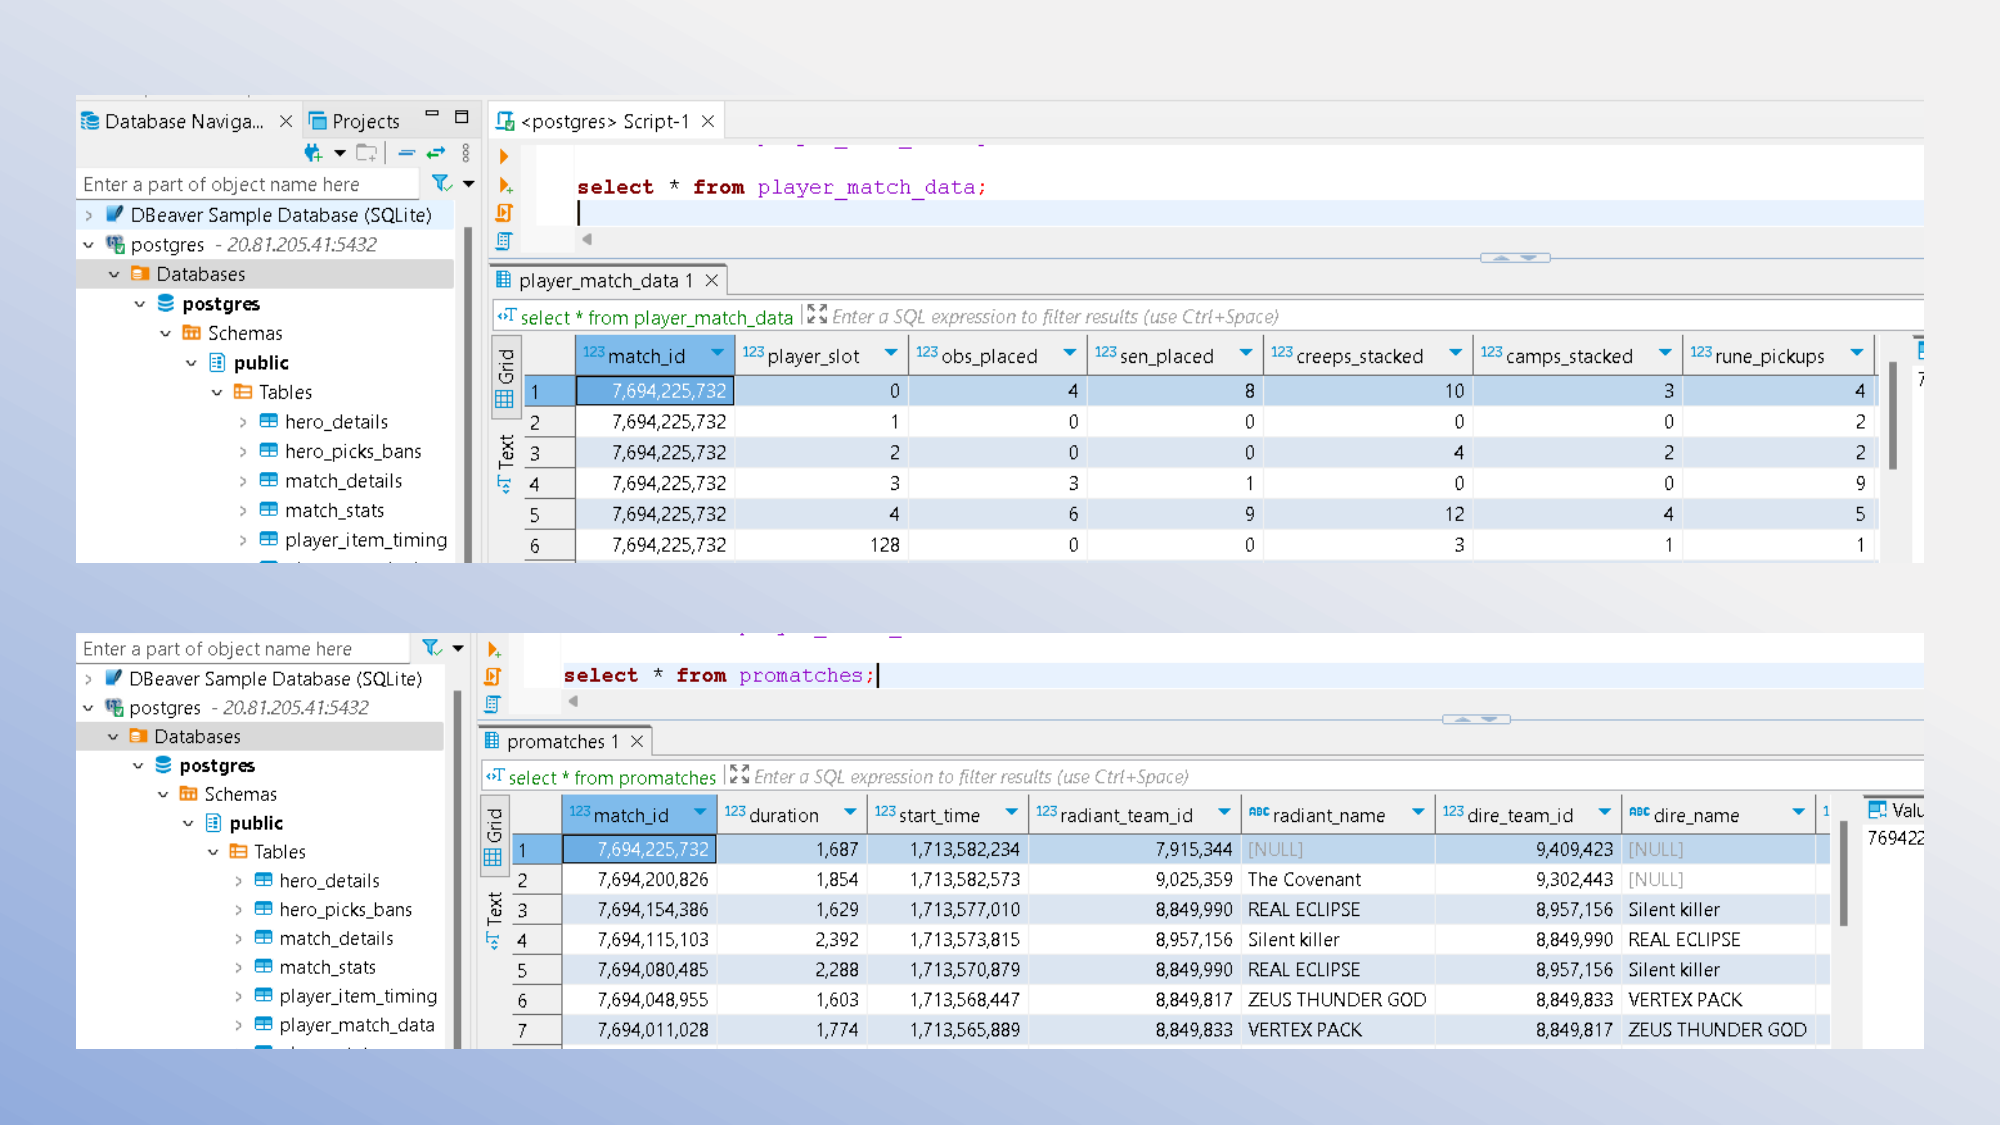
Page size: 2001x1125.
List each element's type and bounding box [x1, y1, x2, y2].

picture [76, 95, 1924, 563]
text_box [0, 0, 2000, 1125]
picture [76, 633, 1924, 1049]
